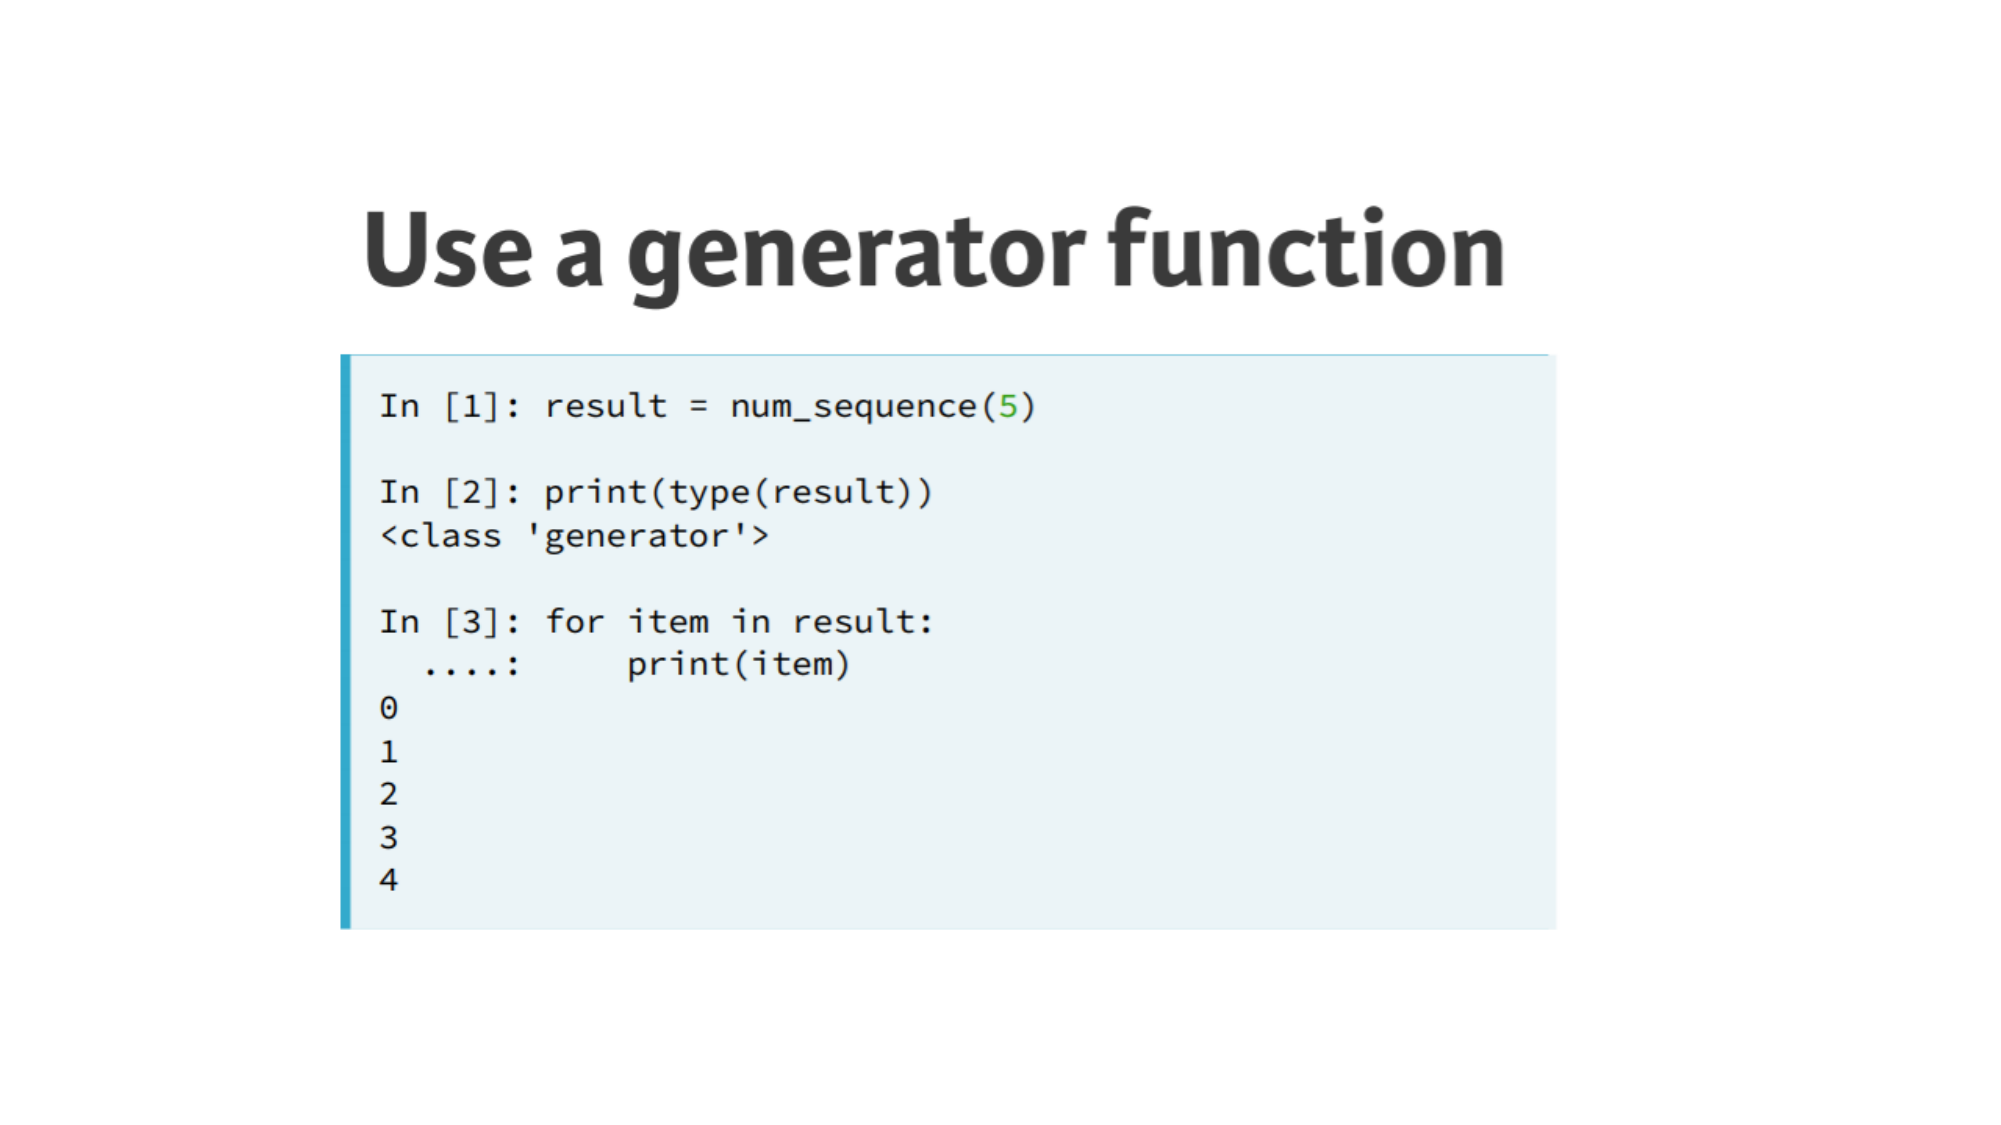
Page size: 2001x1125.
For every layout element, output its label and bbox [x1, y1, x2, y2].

picture [322, 170, 1678, 955]
